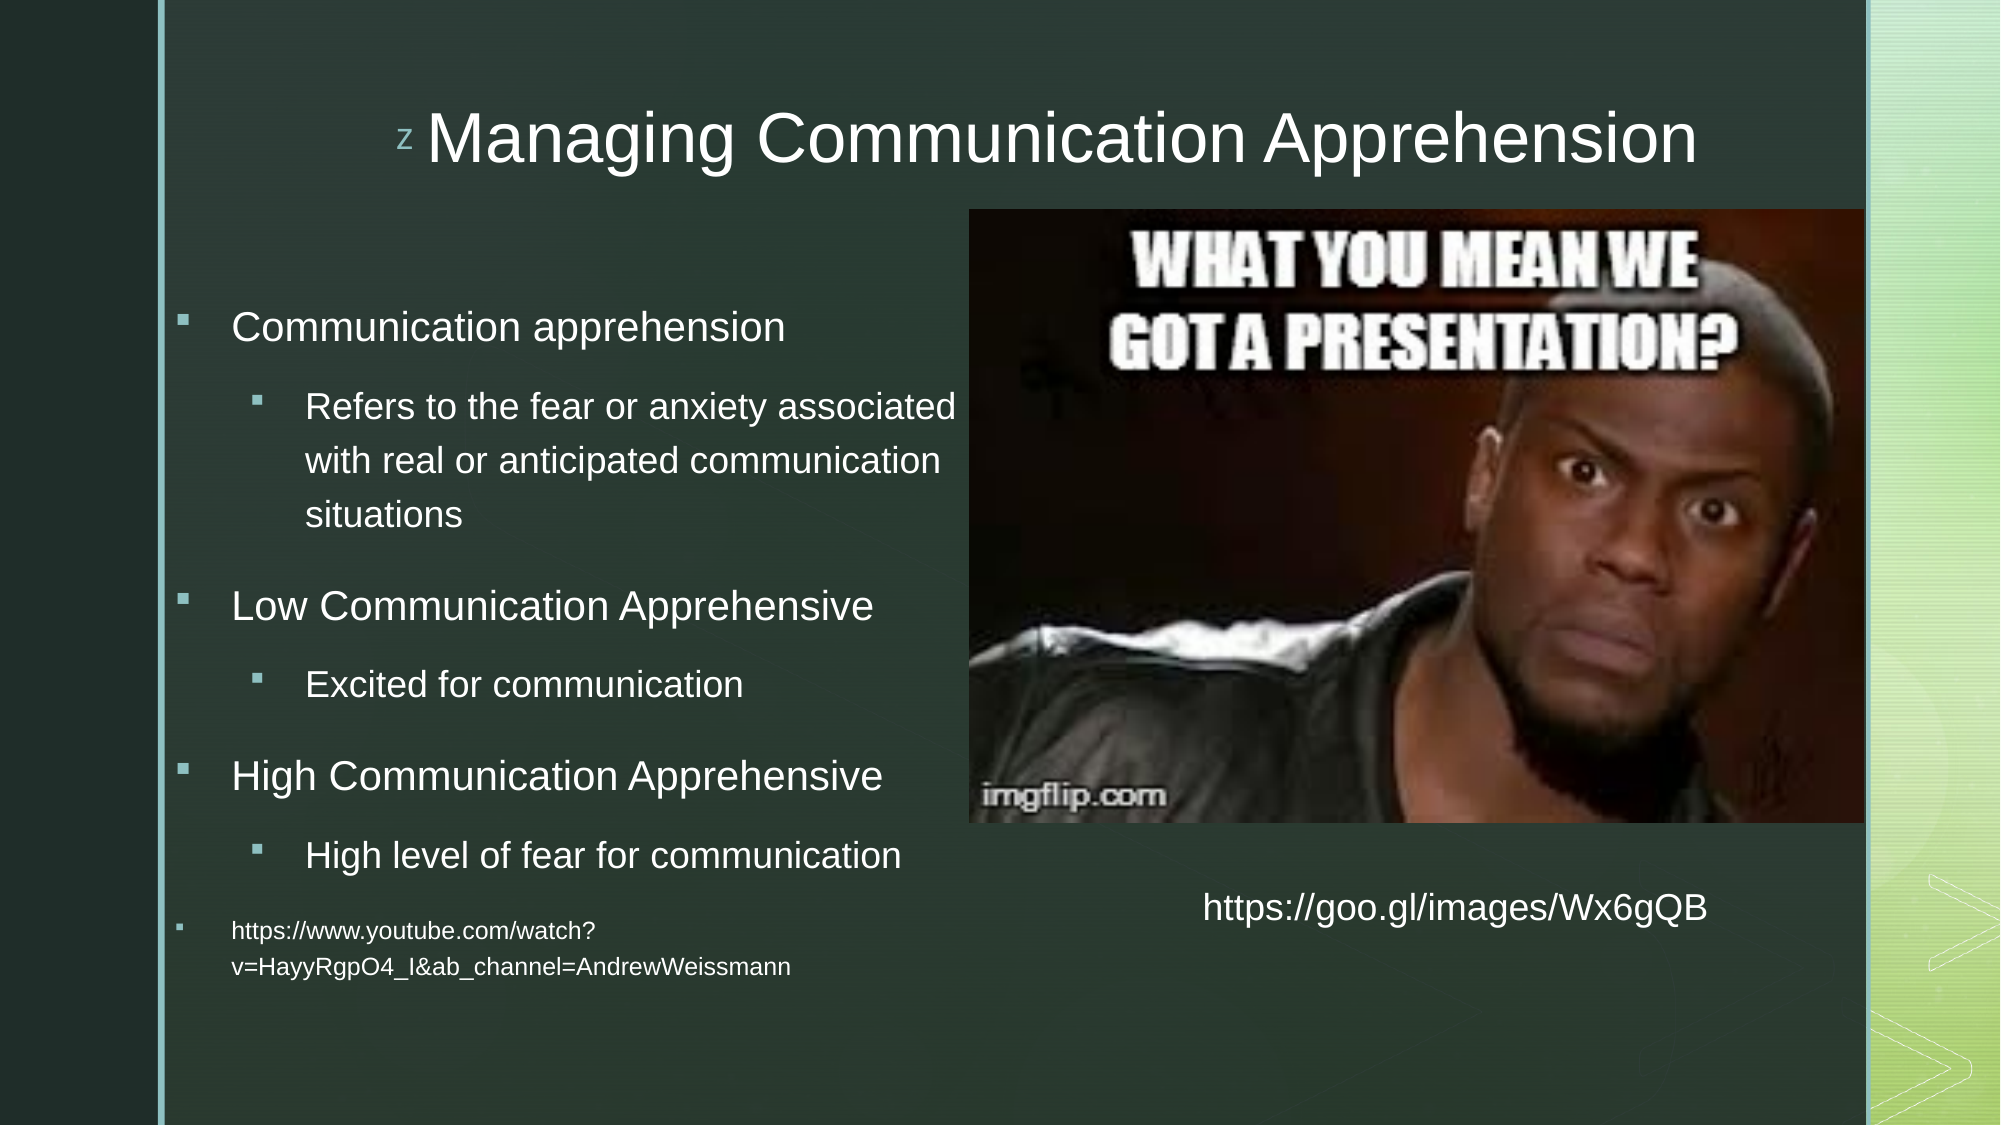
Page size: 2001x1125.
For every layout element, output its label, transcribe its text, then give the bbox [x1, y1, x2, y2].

list Communication apprehension Refers to the fear or anxiety associated with real or anticipated communication situations Low Communication Apprehensive Excited for communication High Communication Apprehensive High level of fear for communication https://www.youtube.com/watch?v=HayyRgpO4_I&ab_channel=AndrewWeissmann [159, 259, 1000, 1105]
text_box https://goo.gl/images/Wx6gQB [1187, 875, 1923, 936]
title Managing Communication Apprehension [409, 94, 1715, 271]
picture [969, 208, 1865, 824]
picture [1871, 0, 2001, 1125]
